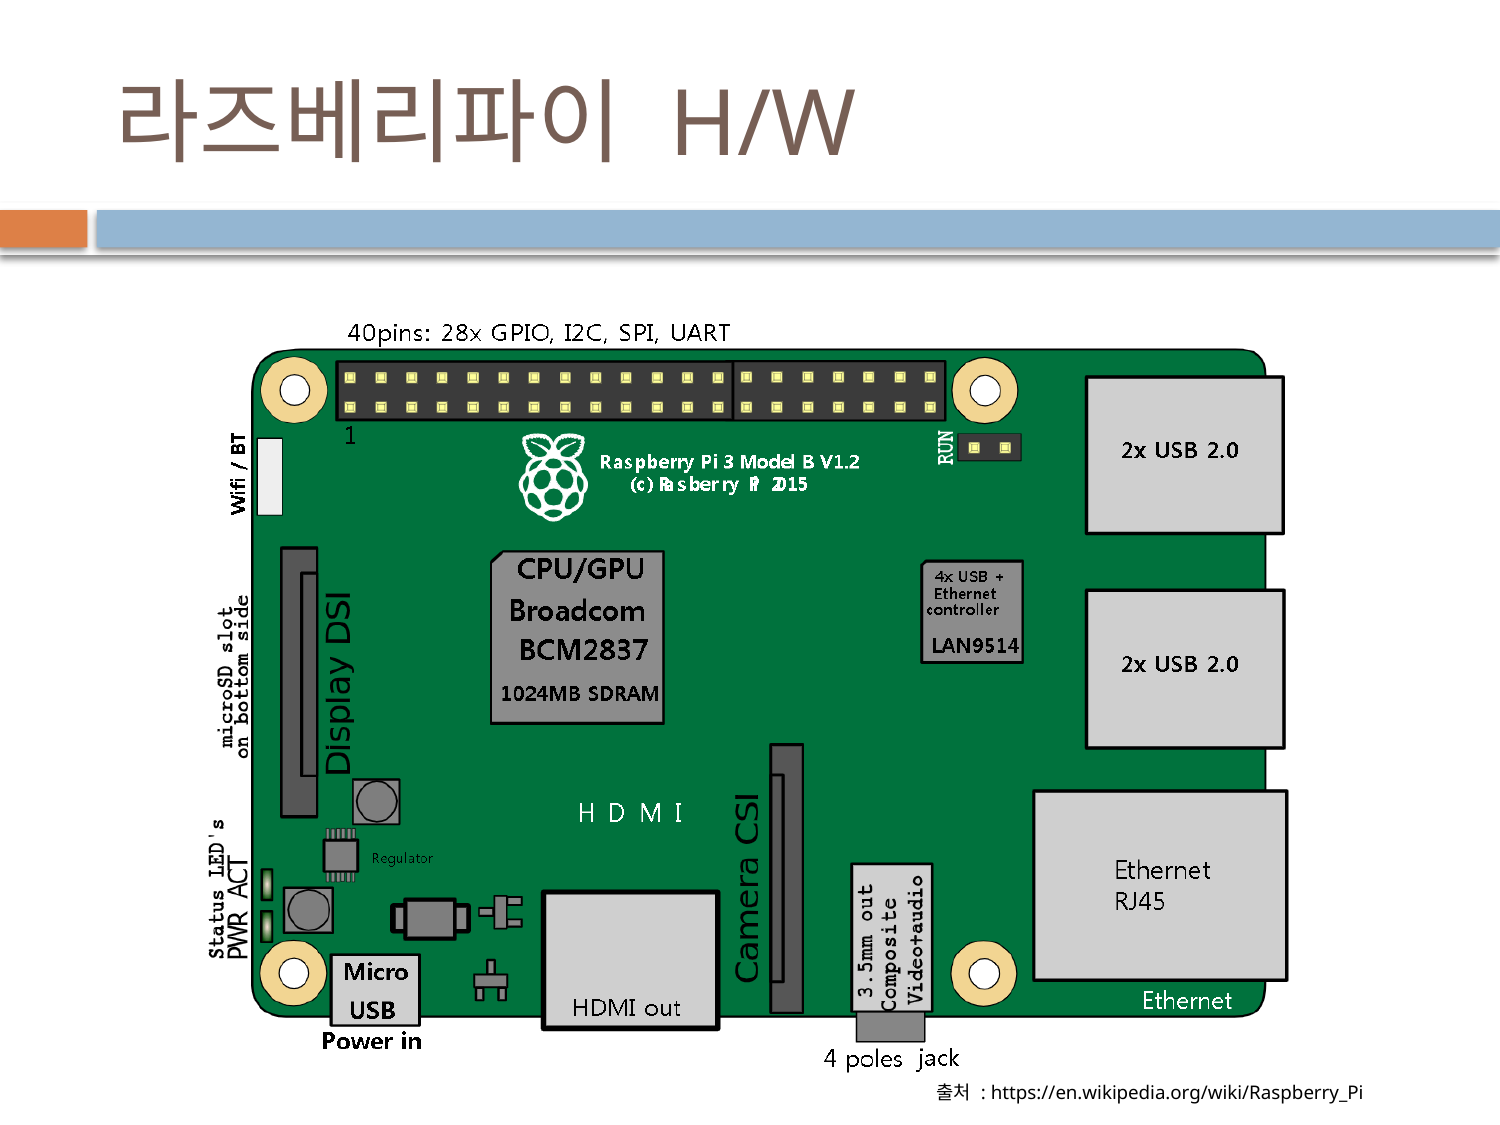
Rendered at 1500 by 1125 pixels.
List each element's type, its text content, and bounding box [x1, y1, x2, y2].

title 라즈베리파이 H/W [100, 37, 1438, 200]
picture [189, 291, 1337, 1084]
text_box 출처 : https://en.wikipedia.org/wiki/Raspberry_Pi [921, 1073, 1378, 1111]
